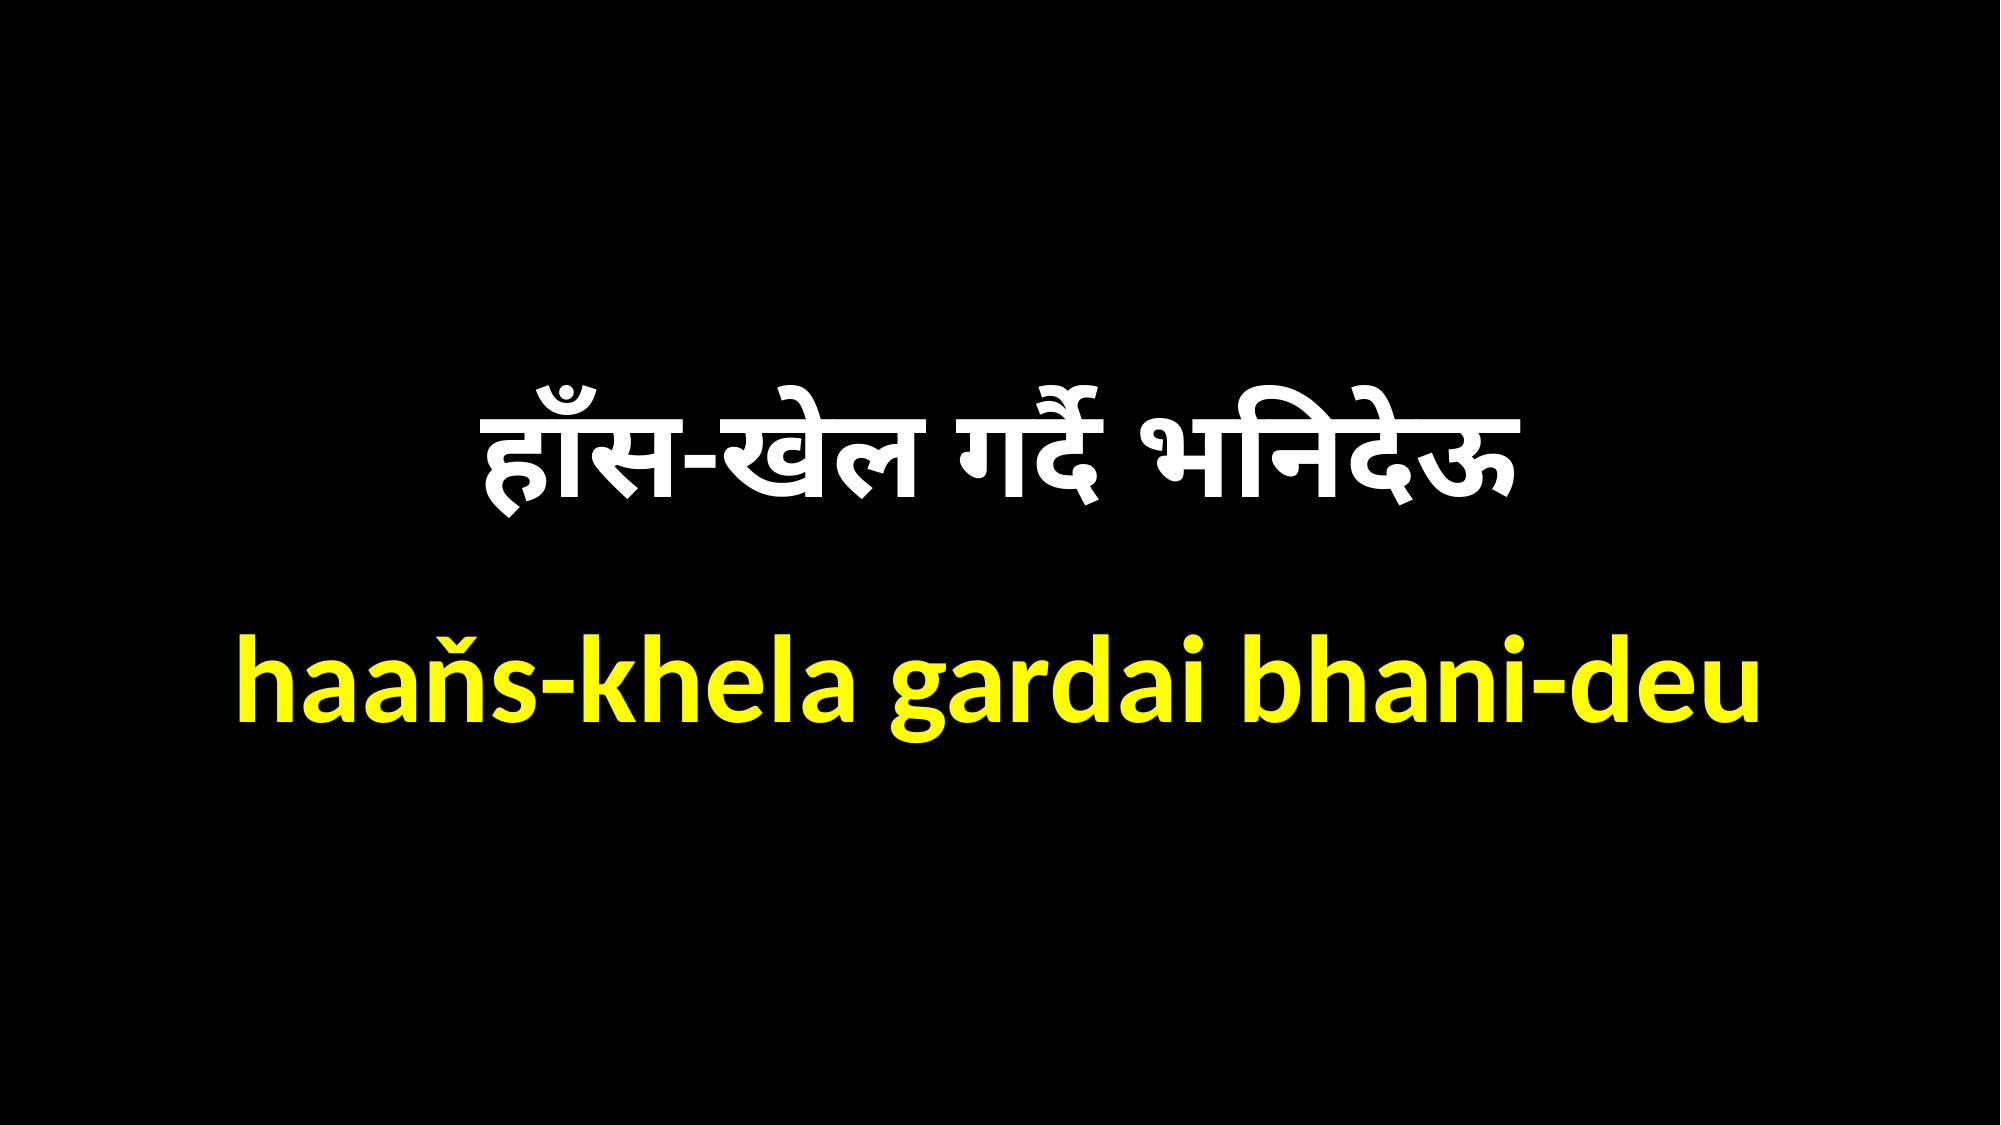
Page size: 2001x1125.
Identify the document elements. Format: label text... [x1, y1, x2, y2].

text_box हाँस-खेल गर्दै भनिदेऊ haaňs-khela gardai bhani-deu [163, 365, 1837, 756]
